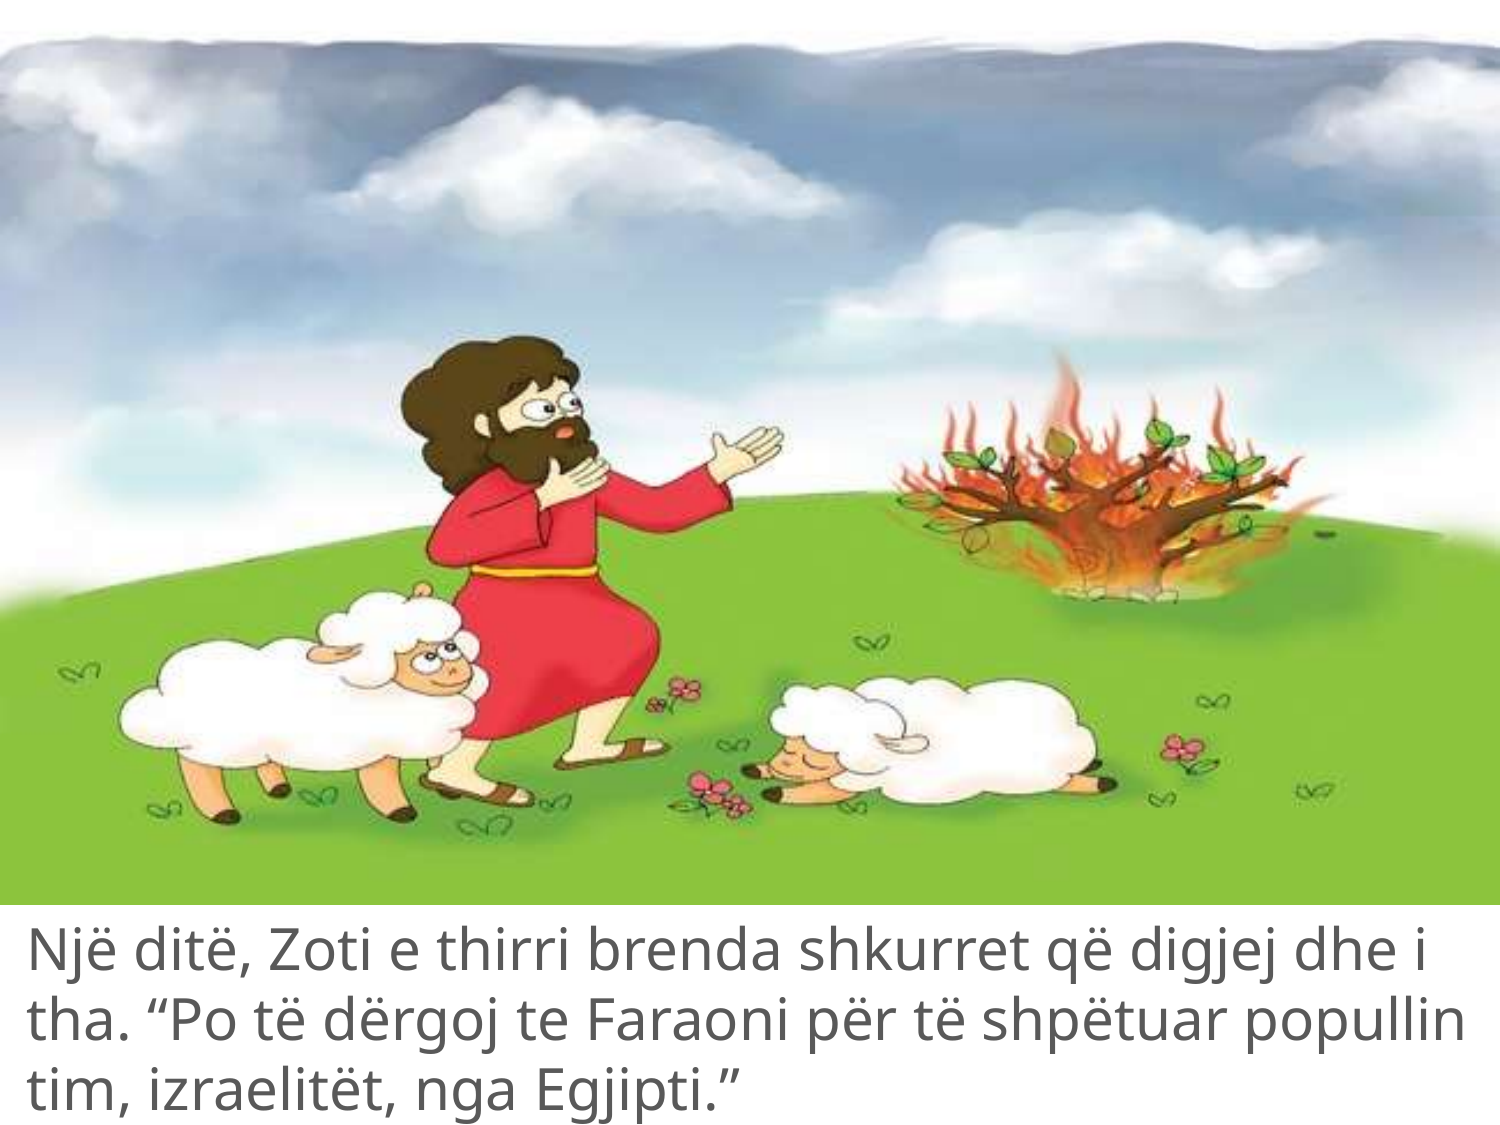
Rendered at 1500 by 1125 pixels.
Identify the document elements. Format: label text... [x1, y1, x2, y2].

picture [0, 0, 1500, 906]
text_box Një ditë, Zoti e thirri brenda shkurret që digjej dhe i tha. “Po të dërgoj te Faraoni për të shpëtuar popullin tim, izraelitët, nga Egjipti.” [11, 914, 1498, 1125]
